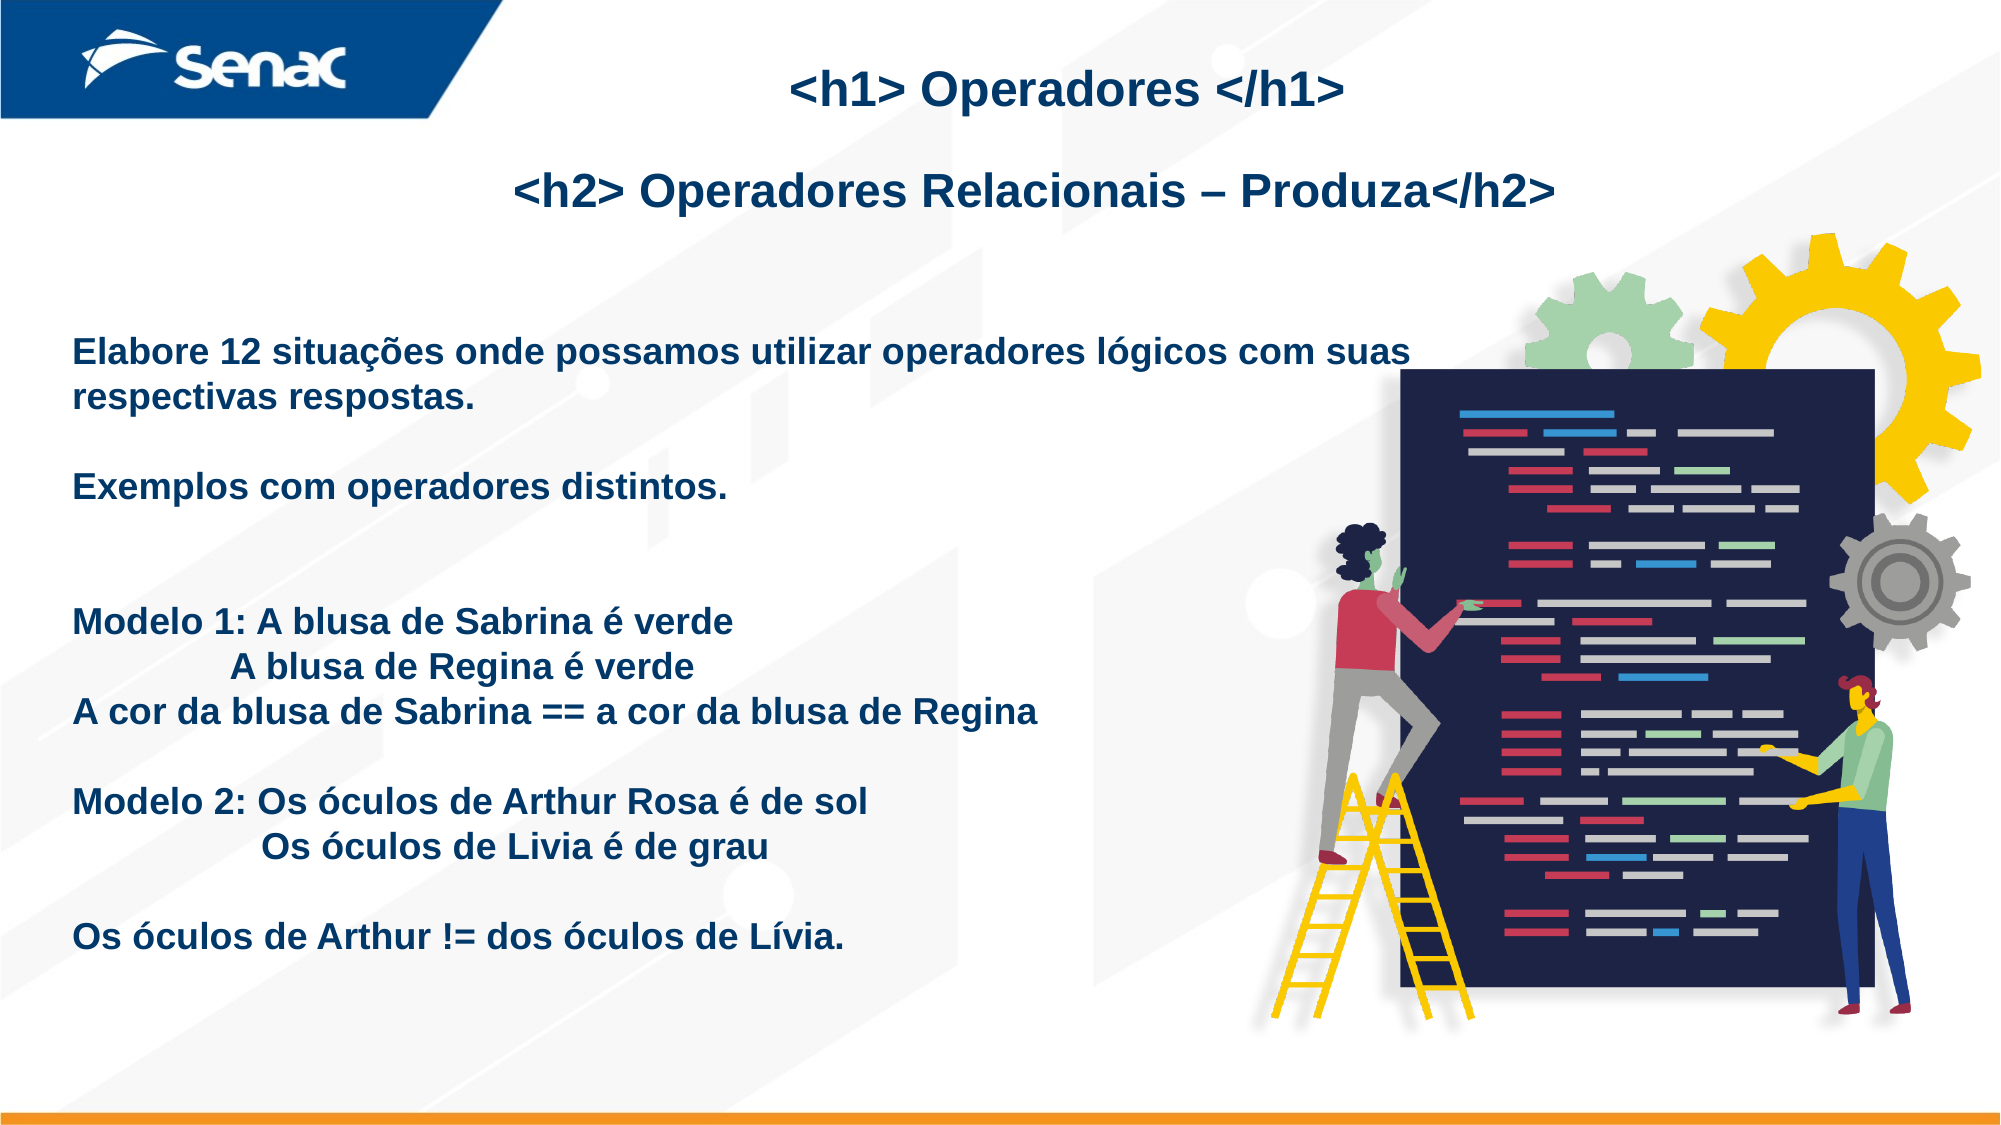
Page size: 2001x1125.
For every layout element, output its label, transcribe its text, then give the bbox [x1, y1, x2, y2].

text_box <h1> Operadores </h1> [287, 49, 1849, 124]
picture [0, 0, 2001, 1125]
text_box Elabore 12 situações onde possamos utilizar operadores lógicos com suas respectivas respostas. Exemplos com operadores distintos. Modelo 1: A blusa de Sabrina é verde A blusa de Regina é verde A cor da blusa de Sabrina == a cor da blusa de Regina Modelo 2: Os óculos de Arthur Rosa é de sol Os óculos de Livia é de grau Os óculos de Arthur != dos óculos de Lívia. [57, 319, 1233, 999]
text_box <h2> Operadores Relacionais – Produza</h2> [254, 152, 1816, 225]
